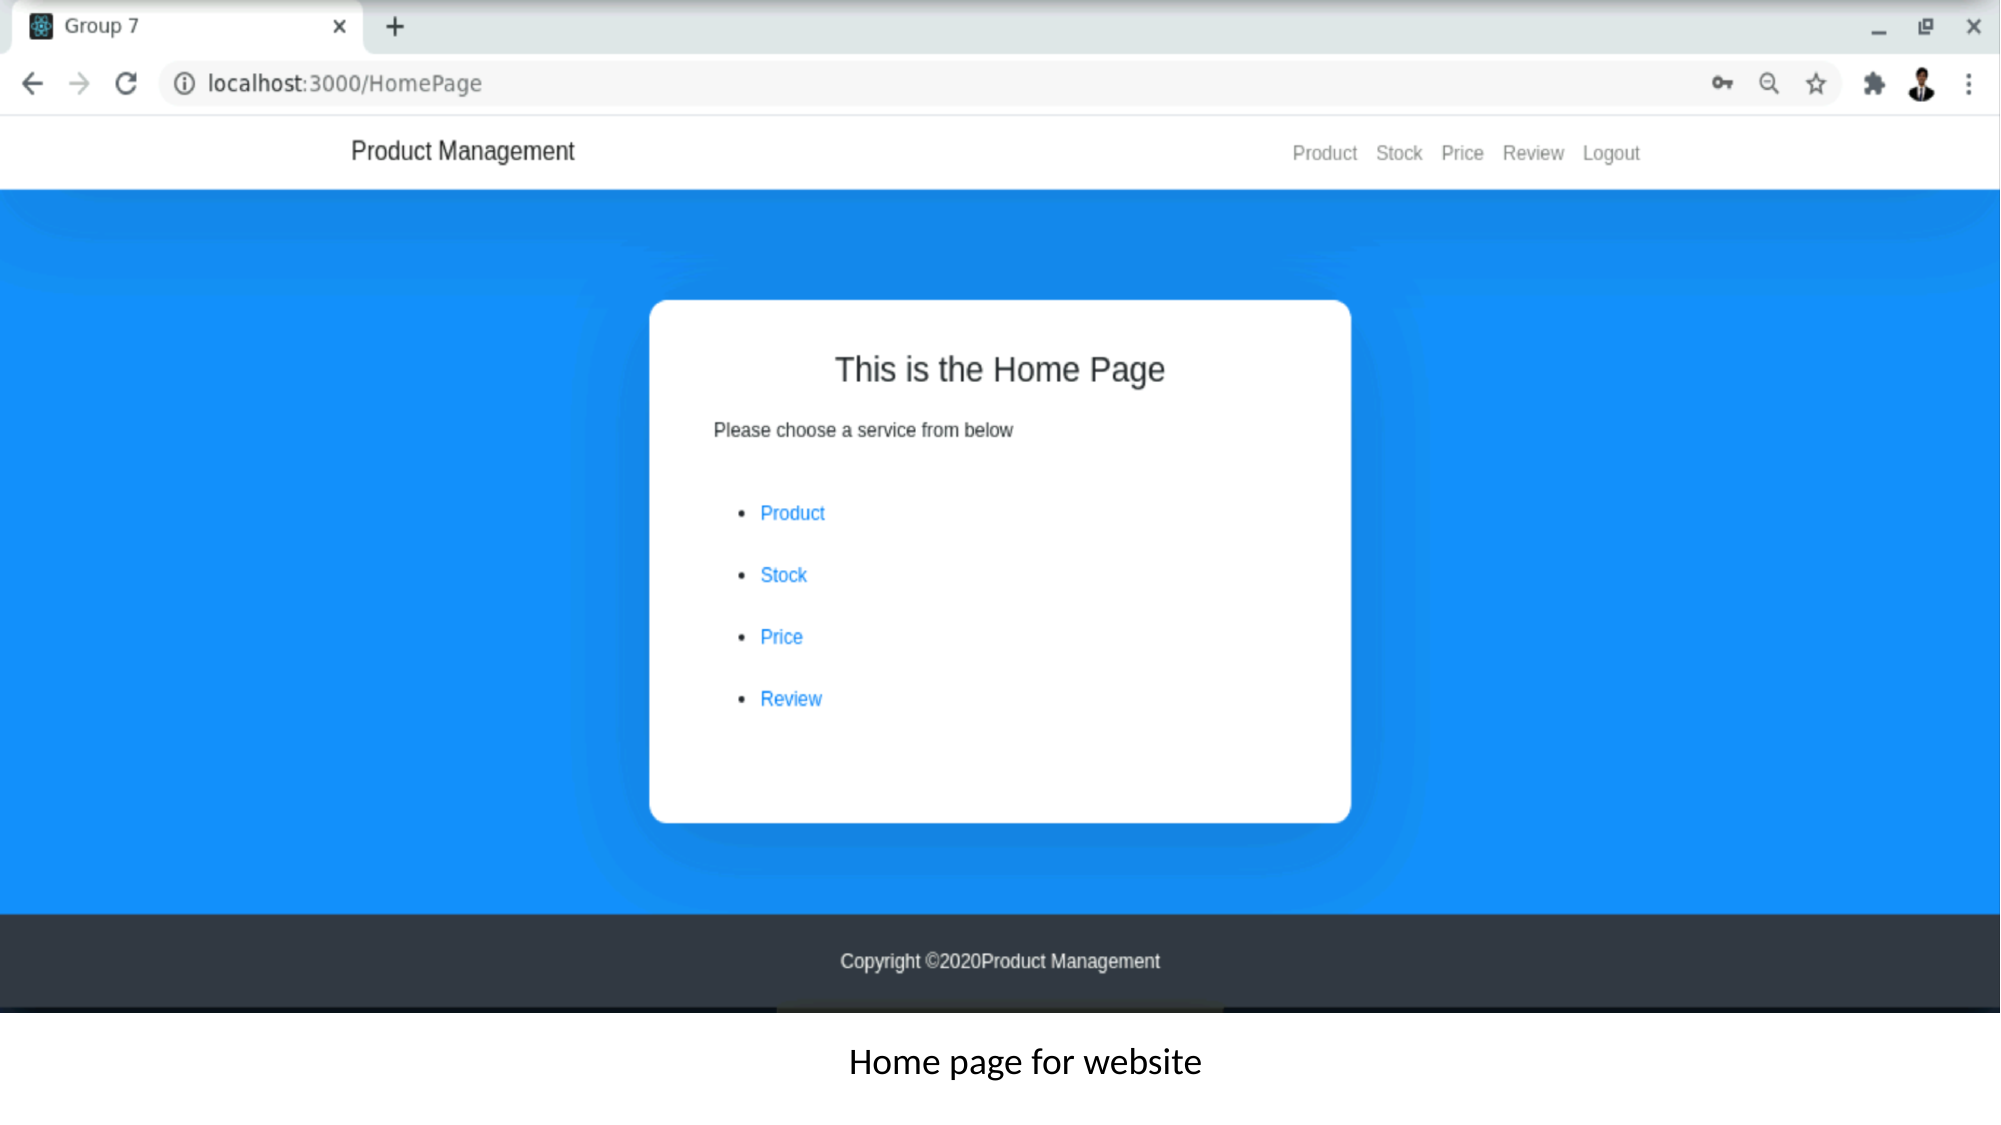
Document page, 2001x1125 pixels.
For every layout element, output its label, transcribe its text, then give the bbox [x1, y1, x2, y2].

picture [0, 0, 2000, 1013]
text_box Home page for website [582, 1029, 1469, 1089]
